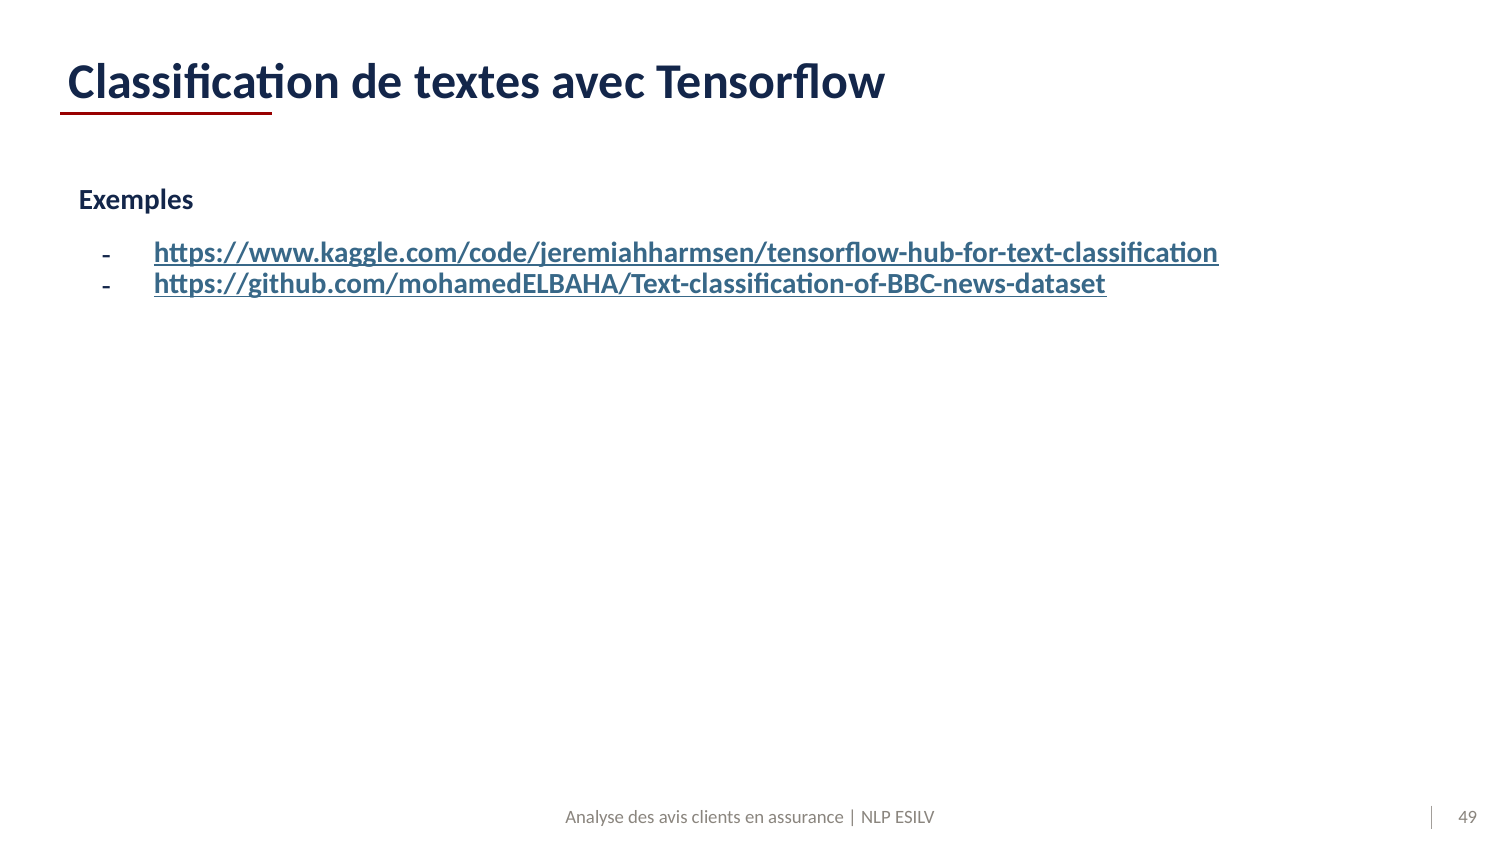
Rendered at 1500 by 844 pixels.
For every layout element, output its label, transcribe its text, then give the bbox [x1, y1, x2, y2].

title Classification de textes avec Tensorflow [68, 27, 1432, 112]
list Exemples https://www.kaggle.com/code/jeremiahharmsen/tensorflow-hub-for-text-classification https://github.com/mohamedELBAHA/Text-classification-of-BBC-news-dataset [68, 178, 1432, 705]
